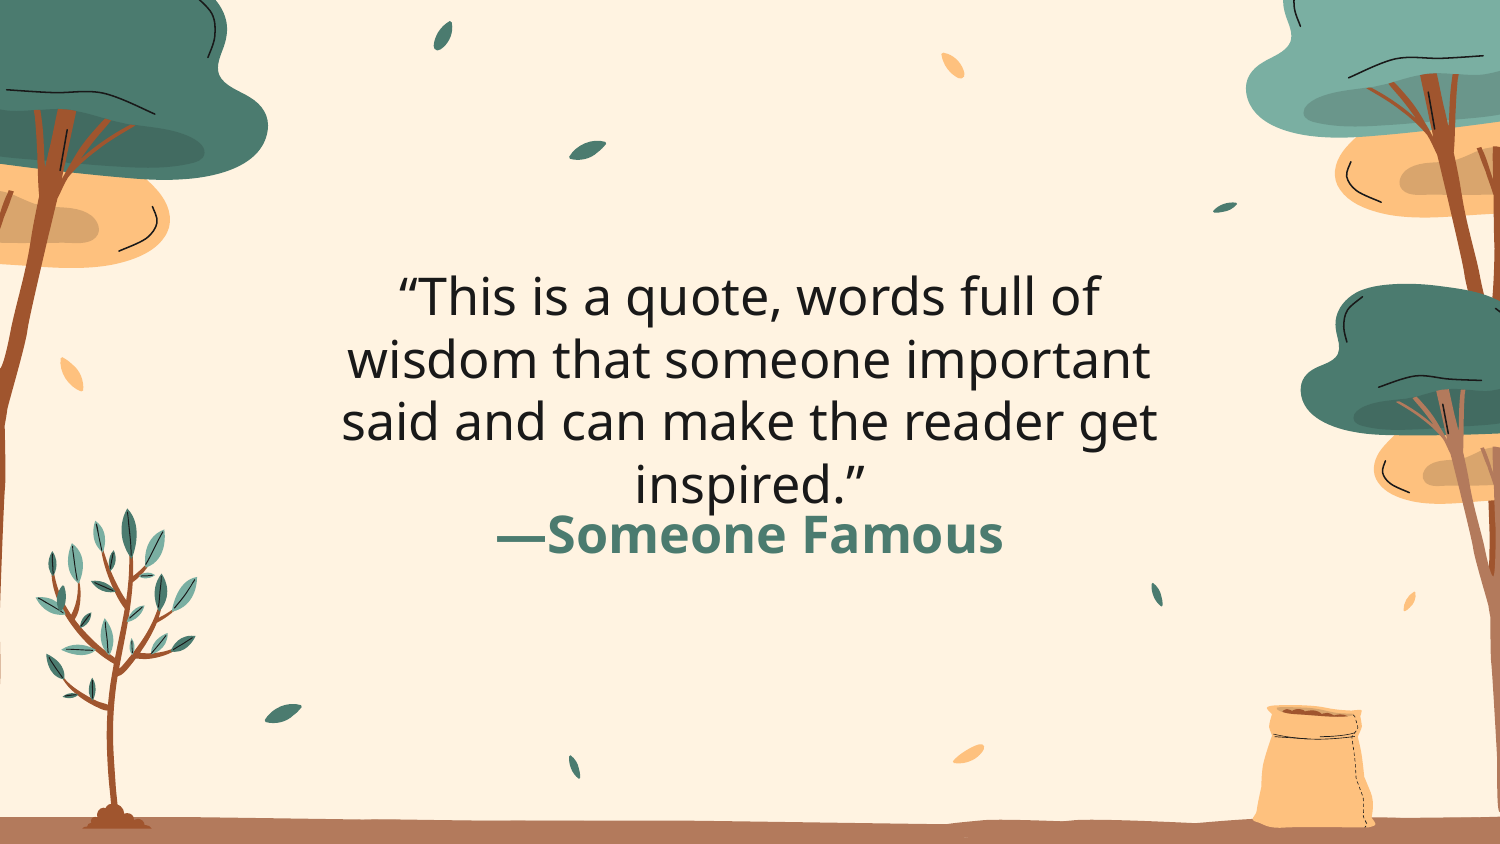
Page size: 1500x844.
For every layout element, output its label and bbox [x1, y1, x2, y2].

text_box [263, 131, 1238, 733]
